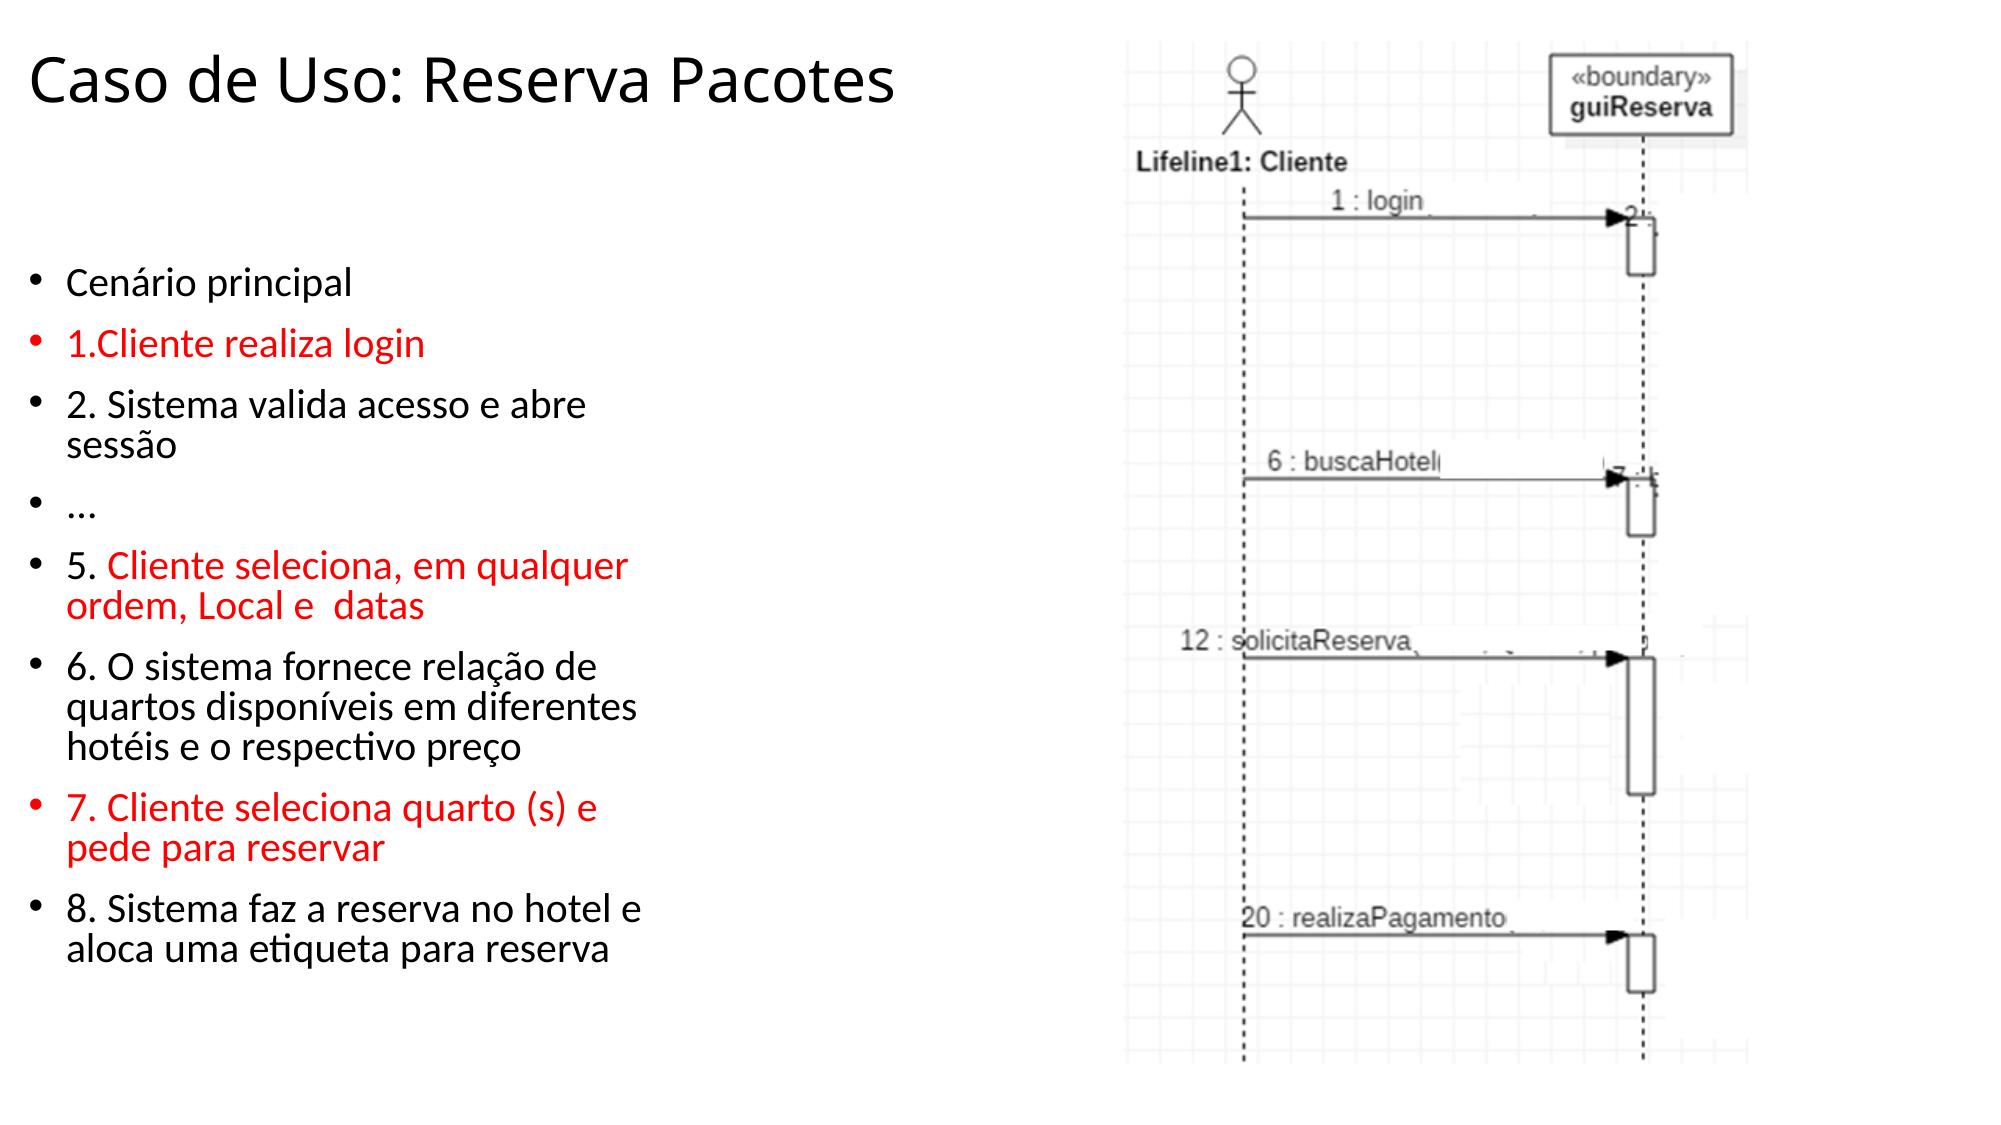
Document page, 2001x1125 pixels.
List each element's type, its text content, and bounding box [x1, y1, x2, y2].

list Cenário principal 1.Cliente realiza login 2. Sistema valida acesso e abre sessão ... 5. Cliente seleciona, em qualquer ordem, Local e datas 6. O sistema fornece relação de quartos disponíveis em diferentes hotéis e o respectivo preço 7. Cliente seleciona quarto (s) e pede para reservar 8. Sistema faz a reserva no hotel e aloca uma etiqueta para reserva [13, 257, 680, 901]
title Caso de Uso: Reserva Pacotes [13, 41, 1036, 126]
picture [1123, 41, 1750, 1084]
